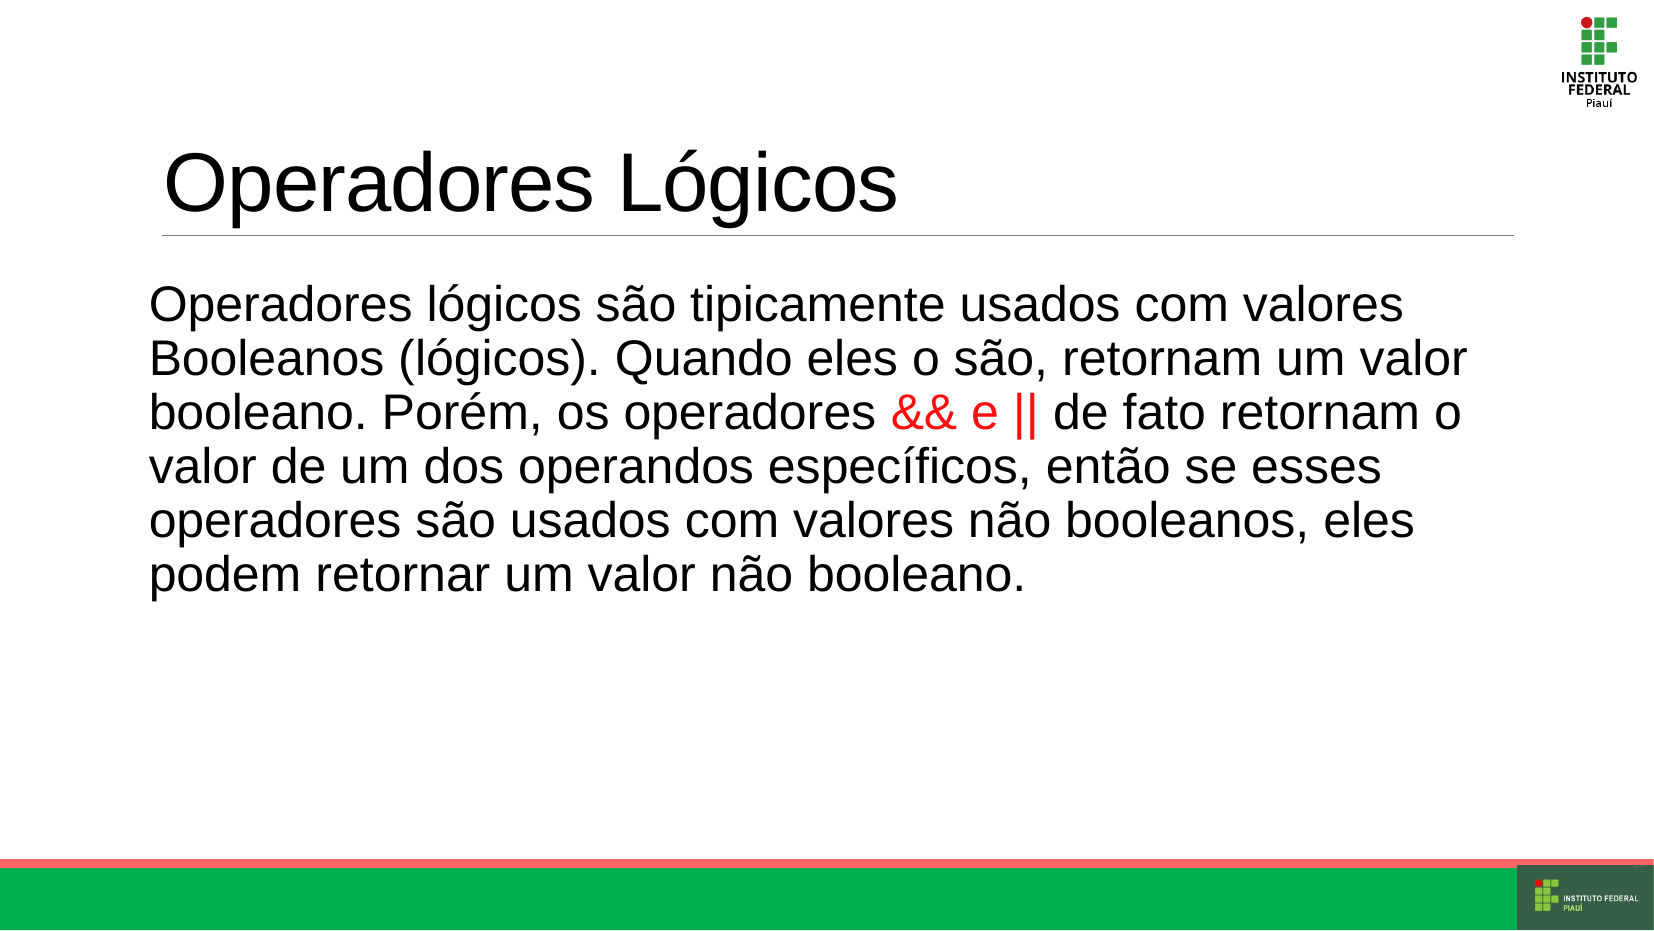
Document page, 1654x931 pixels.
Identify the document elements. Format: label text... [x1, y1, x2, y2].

list Operadores lógicos são tipicamente usados com valores Booleanos (lógicos). Quando eles o são, retornam um valor booleano. Porém, os operadores && e || de fato retornam o valor de um dos operandos específicos, então se esses operadores são usados com valores não booleanos, eles podem retornar um valor não booleano. [148, 271, 1513, 797]
picture [1544, 15, 1654, 109]
picture [1517, 865, 1654, 930]
title Operadores Lógicos [148, 38, 1513, 236]
